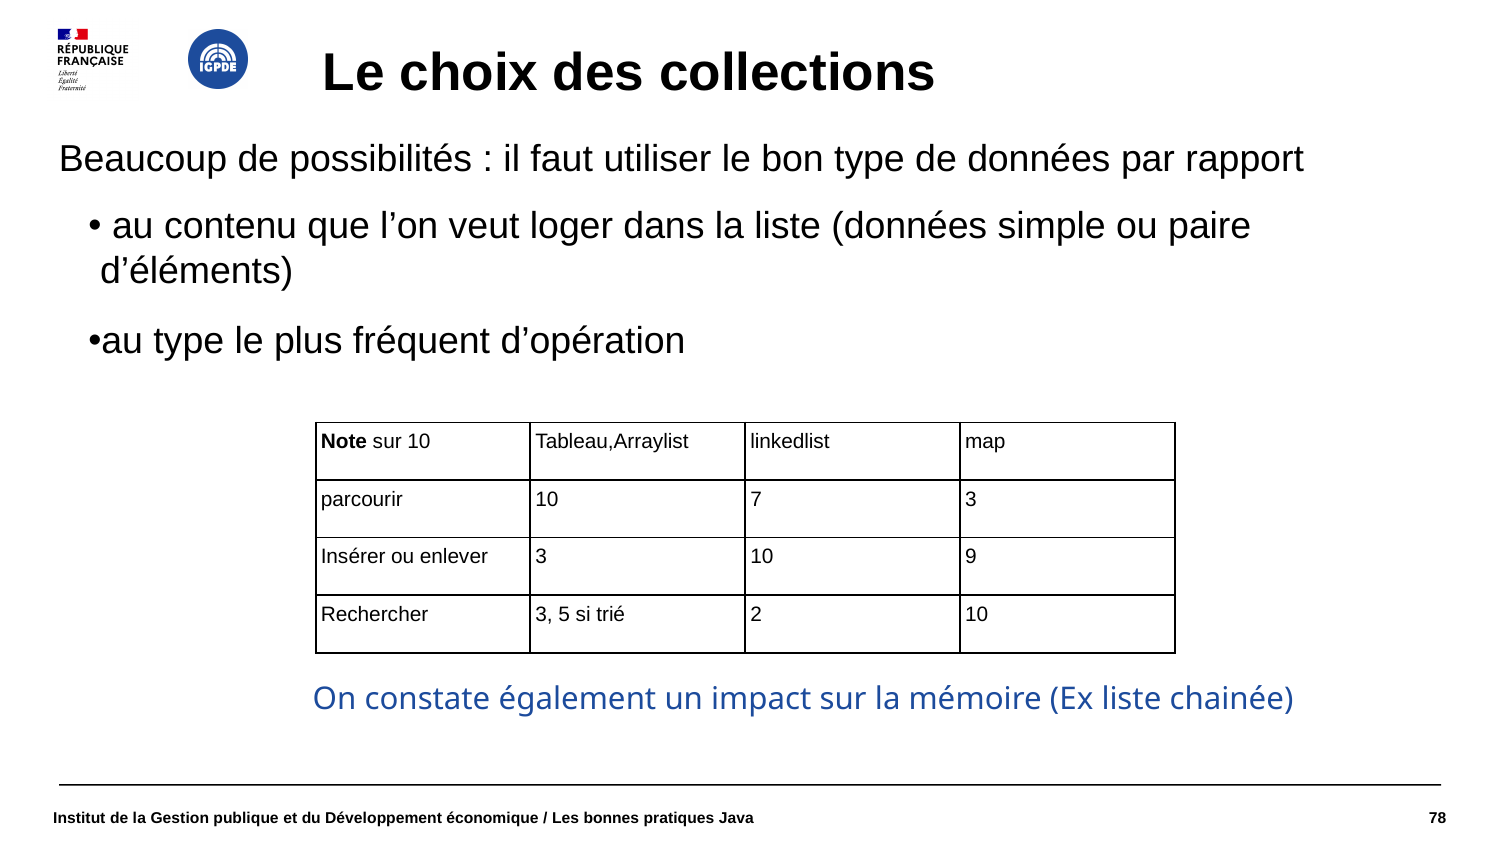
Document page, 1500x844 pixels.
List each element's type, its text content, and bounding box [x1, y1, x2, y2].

table_cell 10 [961, 596, 1174, 652]
table_cell 10 [746, 538, 959, 594]
table_header map [961, 423, 1174, 479]
table_cell 9 [961, 538, 1174, 594]
table_cell parcourir [317, 481, 529, 537]
table_cell Rechercher [317, 596, 529, 652]
table_cell 7 [746, 481, 959, 537]
table_header Note sur 10 [317, 423, 529, 479]
picture [188, 29, 248, 89]
table_header linkedlist [746, 423, 959, 479]
slide_number 1 [1224, 787, 1447, 844]
table_header Tableau,Arraylist [531, 423, 744, 479]
table_cell 3 [531, 538, 744, 594]
footer Institut de la Gestion publique et du Développement économique / Les bonnes pratiques Java [53, 787, 780, 844]
table_cell 10 [531, 481, 744, 537]
table_cell 3, 5 si trié [531, 596, 744, 652]
table_cell Insérer ou enlever [317, 538, 529, 594]
picture [47, 18, 139, 101]
list Beaucoup de possibilités : il faut utiliser le bon type de données par rapport au contenu que l’on veut loger dans la liste (données simple ou paire d’éléments) au type le plus fréquent d’opération [58, 133, 1388, 520]
table_cell 3 [961, 481, 1174, 537]
table_cell 2 [746, 596, 959, 652]
title Le choix des collections [322, 44, 1282, 116]
text_box On constate également un impact sur la mémoire (Ex liste chainée) [297, 670, 1353, 723]
